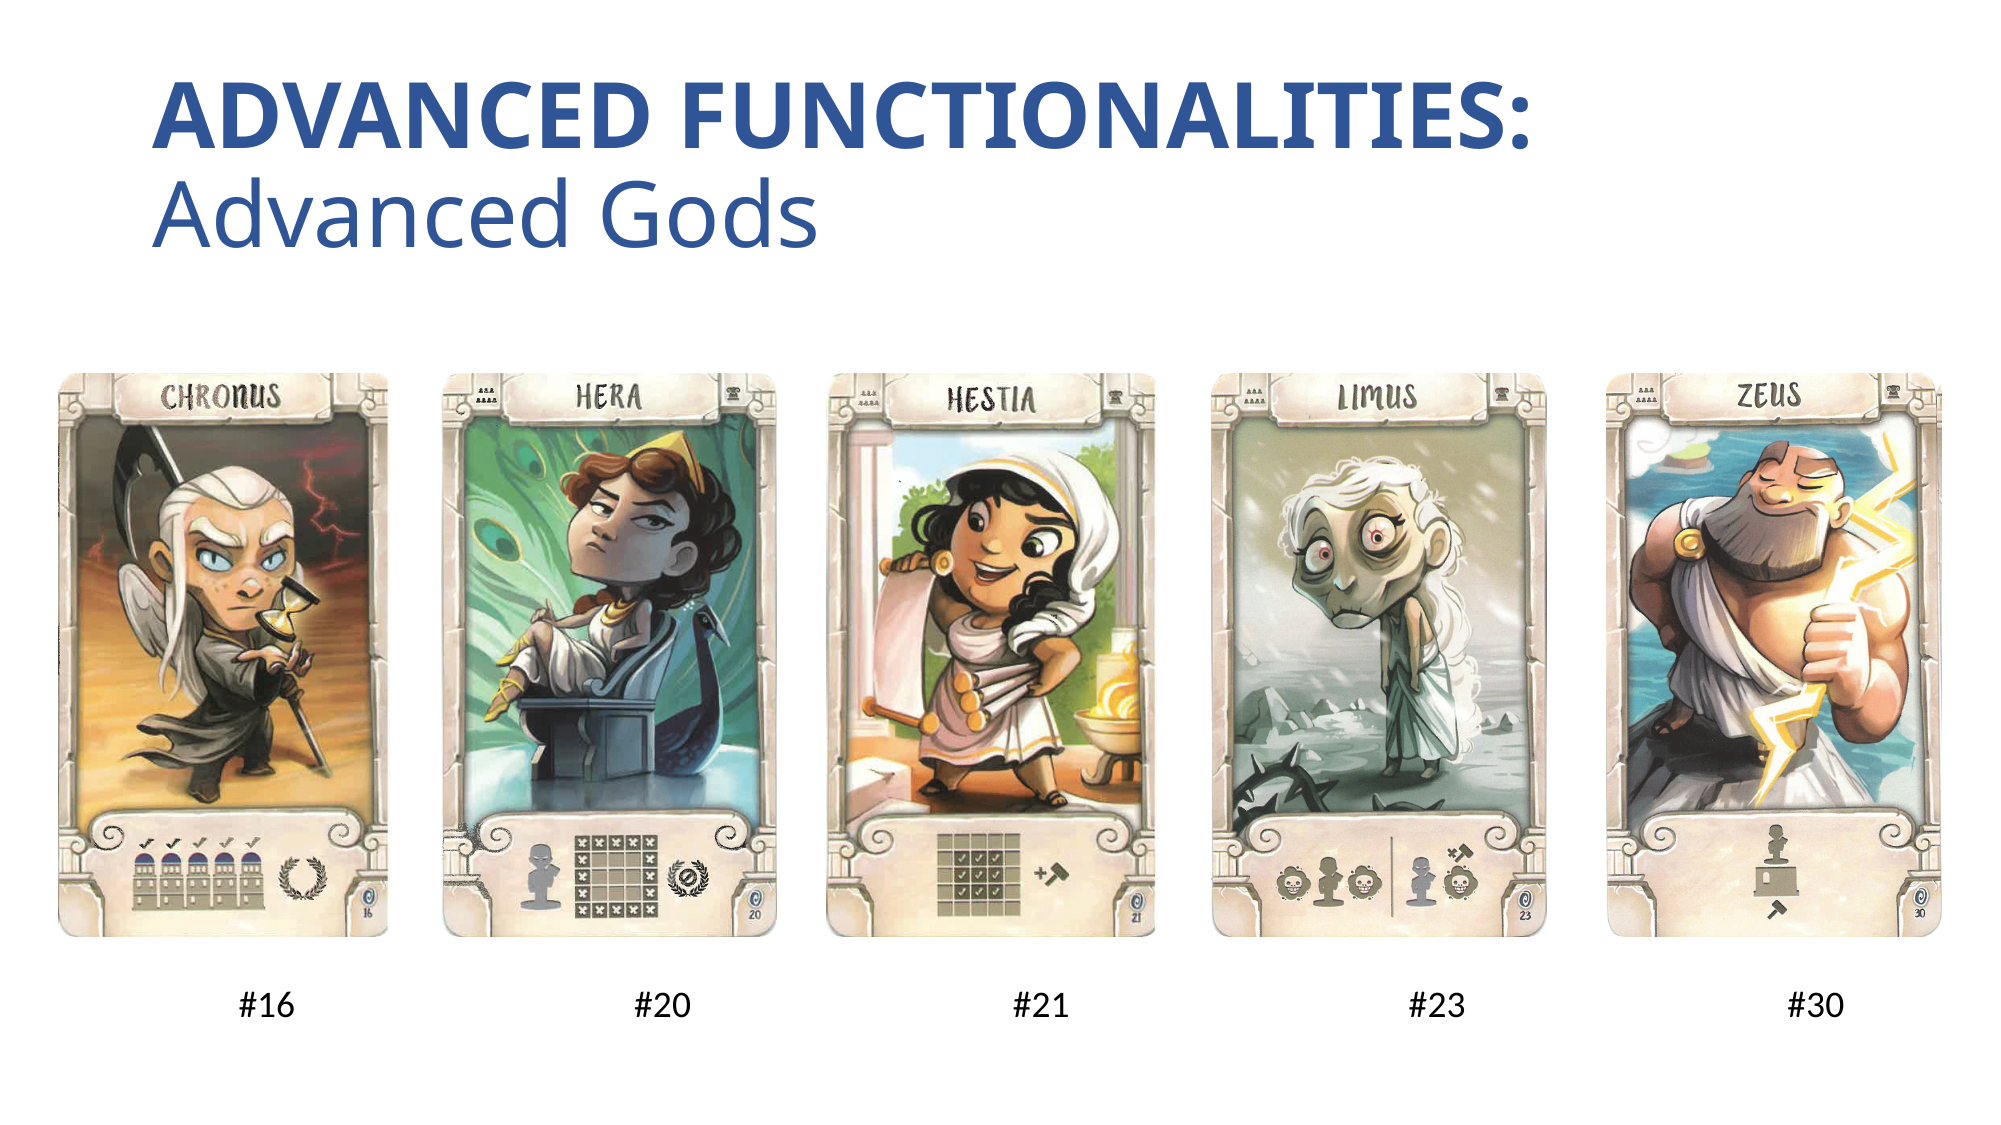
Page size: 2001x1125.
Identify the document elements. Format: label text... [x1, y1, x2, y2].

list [441, 374, 777, 937]
picture [58, 373, 391, 937]
picture [1211, 373, 1547, 937]
picture [1606, 373, 1942, 937]
title ADVANCED FUNCTIONALITIES: Advanced Gods [137, 59, 1863, 278]
picture [826, 373, 1158, 937]
text_box #16 #20 #21 #23 #30 [113, 972, 2000, 1033]
